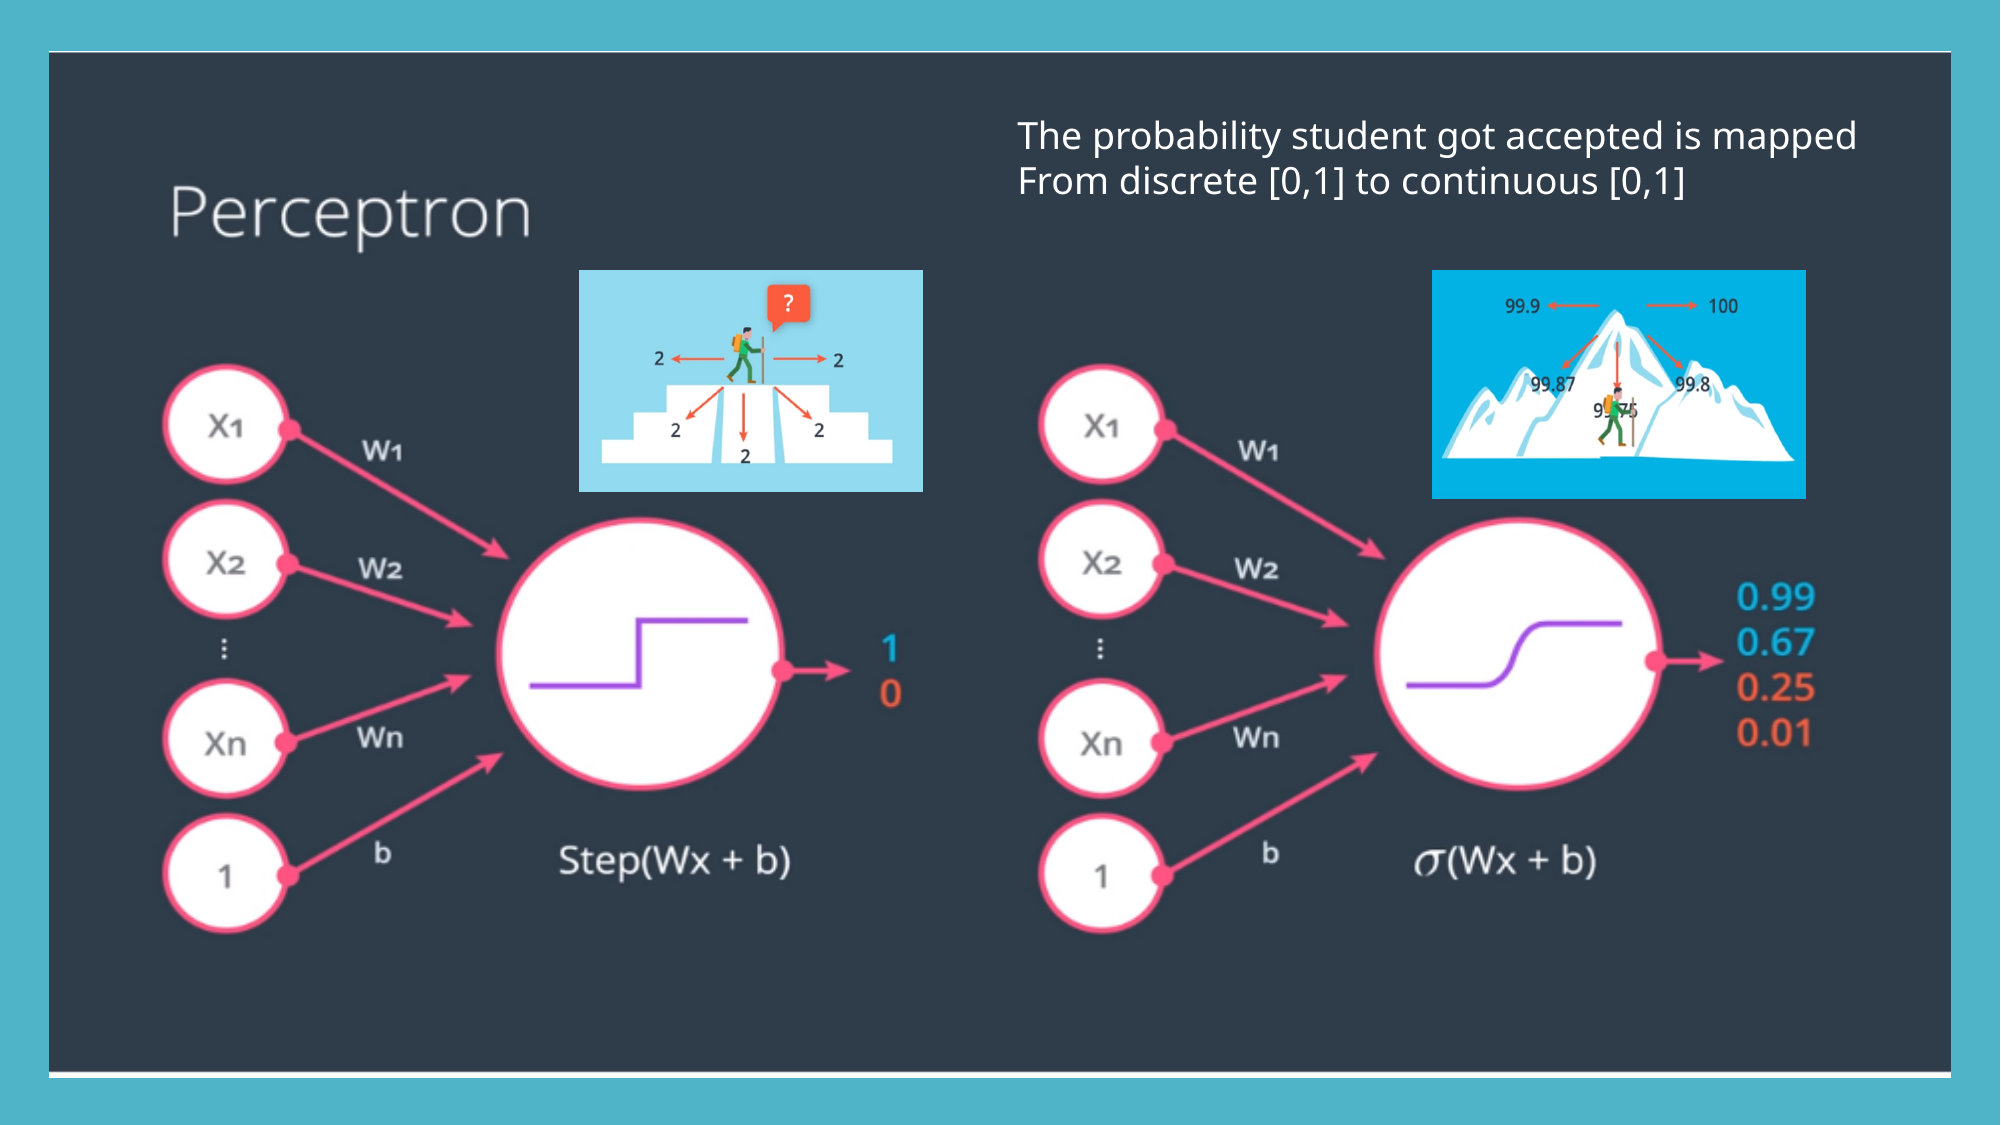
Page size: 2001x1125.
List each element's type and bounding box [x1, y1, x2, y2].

picture [49, 51, 1951, 1078]
